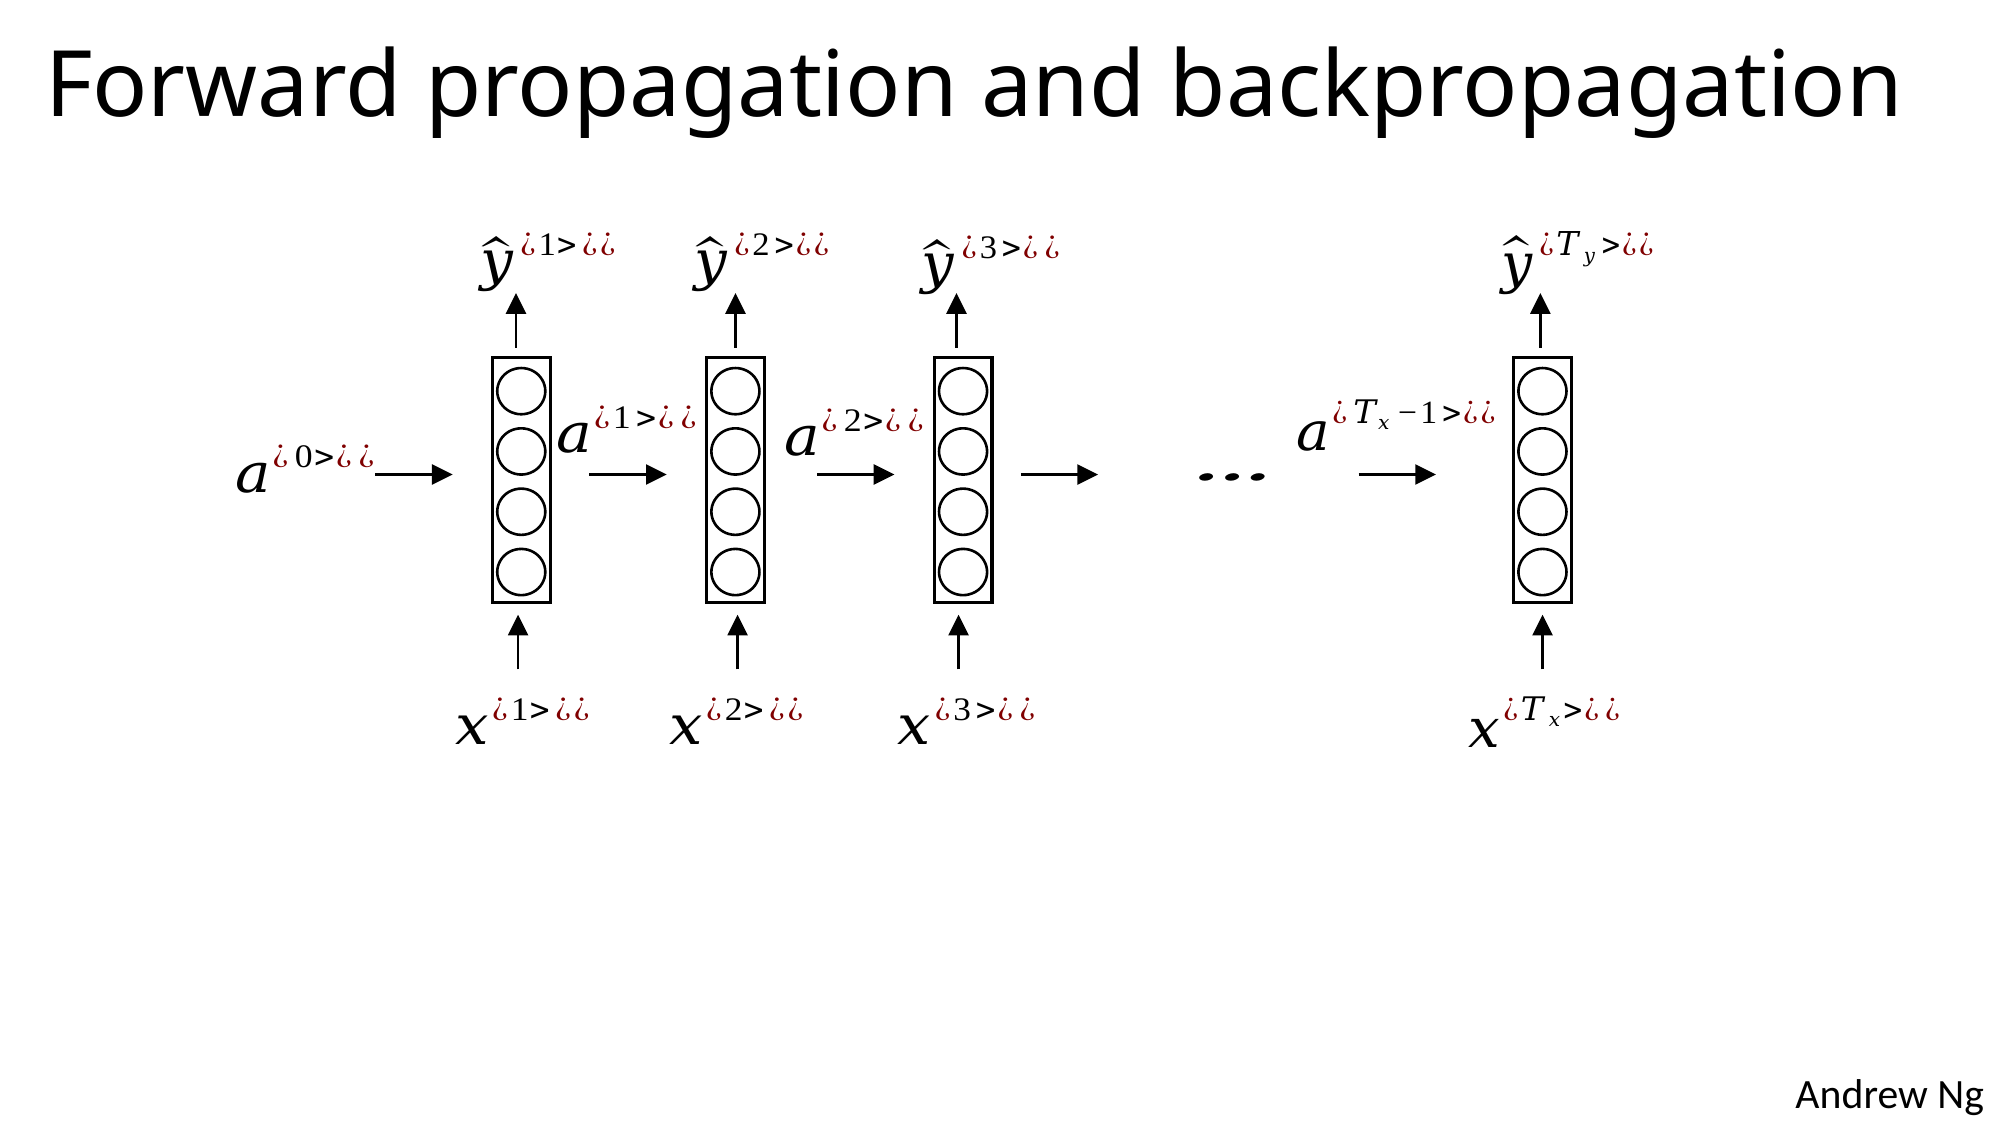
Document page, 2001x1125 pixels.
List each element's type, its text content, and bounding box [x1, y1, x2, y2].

title Forward propagation and backpropagation [30, 29, 2000, 248]
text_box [235, 224, 1657, 759]
